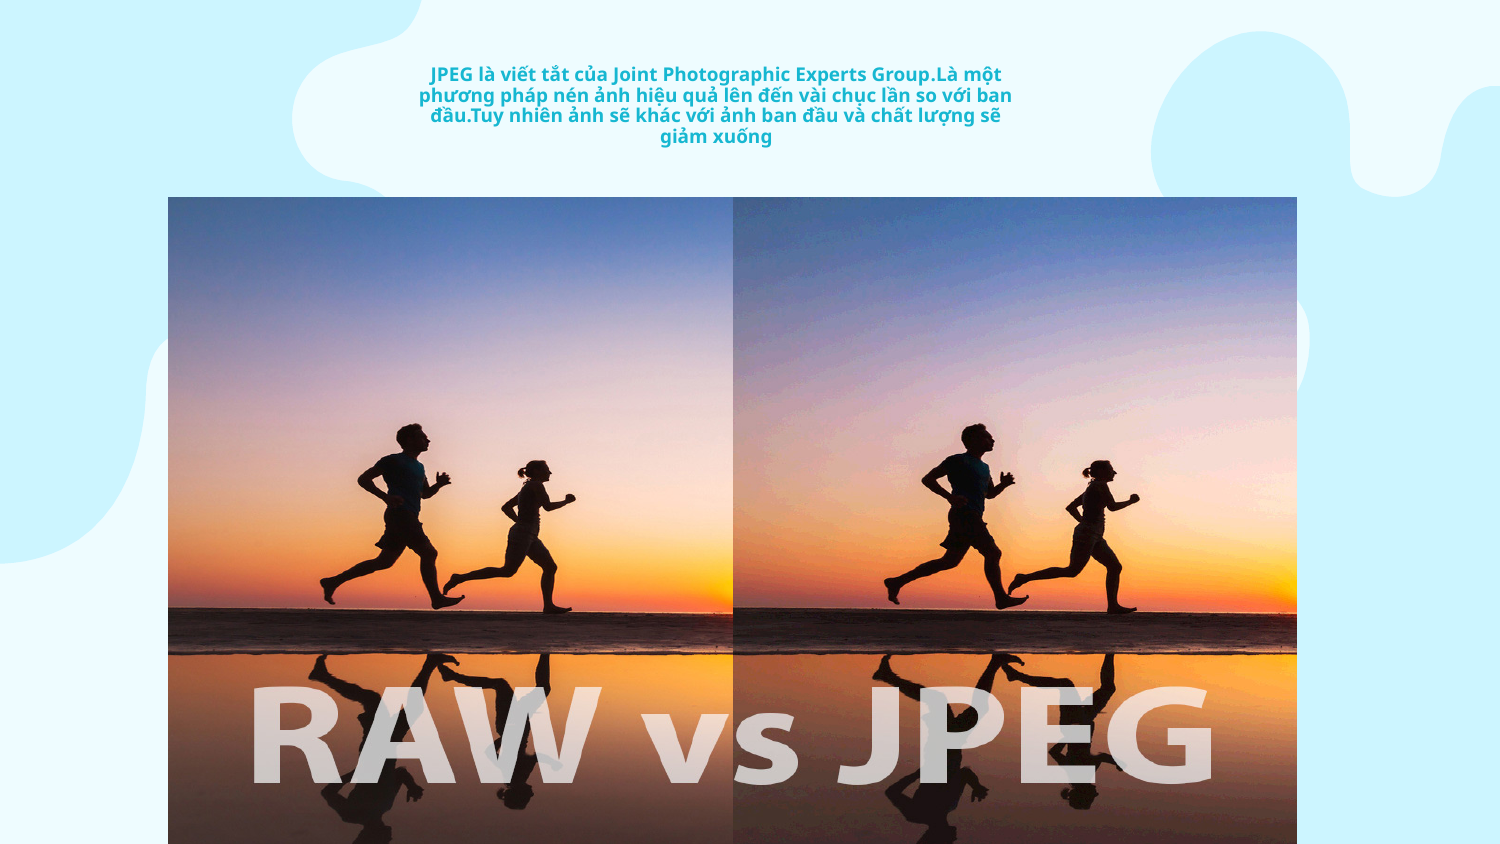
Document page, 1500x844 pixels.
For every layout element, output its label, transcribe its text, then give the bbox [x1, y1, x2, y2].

title JPEG là viết tắt của Joint Photographic Experts Group.Là một phương pháp nén ảnh hiệu quả lên đến vài chục lần so với ban đầu.Tuy nhiên ảnh sẽ khác với ảnh ban đầu và chất lượng sẽ giảm xuống [393, 50, 1039, 186]
picture [168, 196, 1297, 844]
